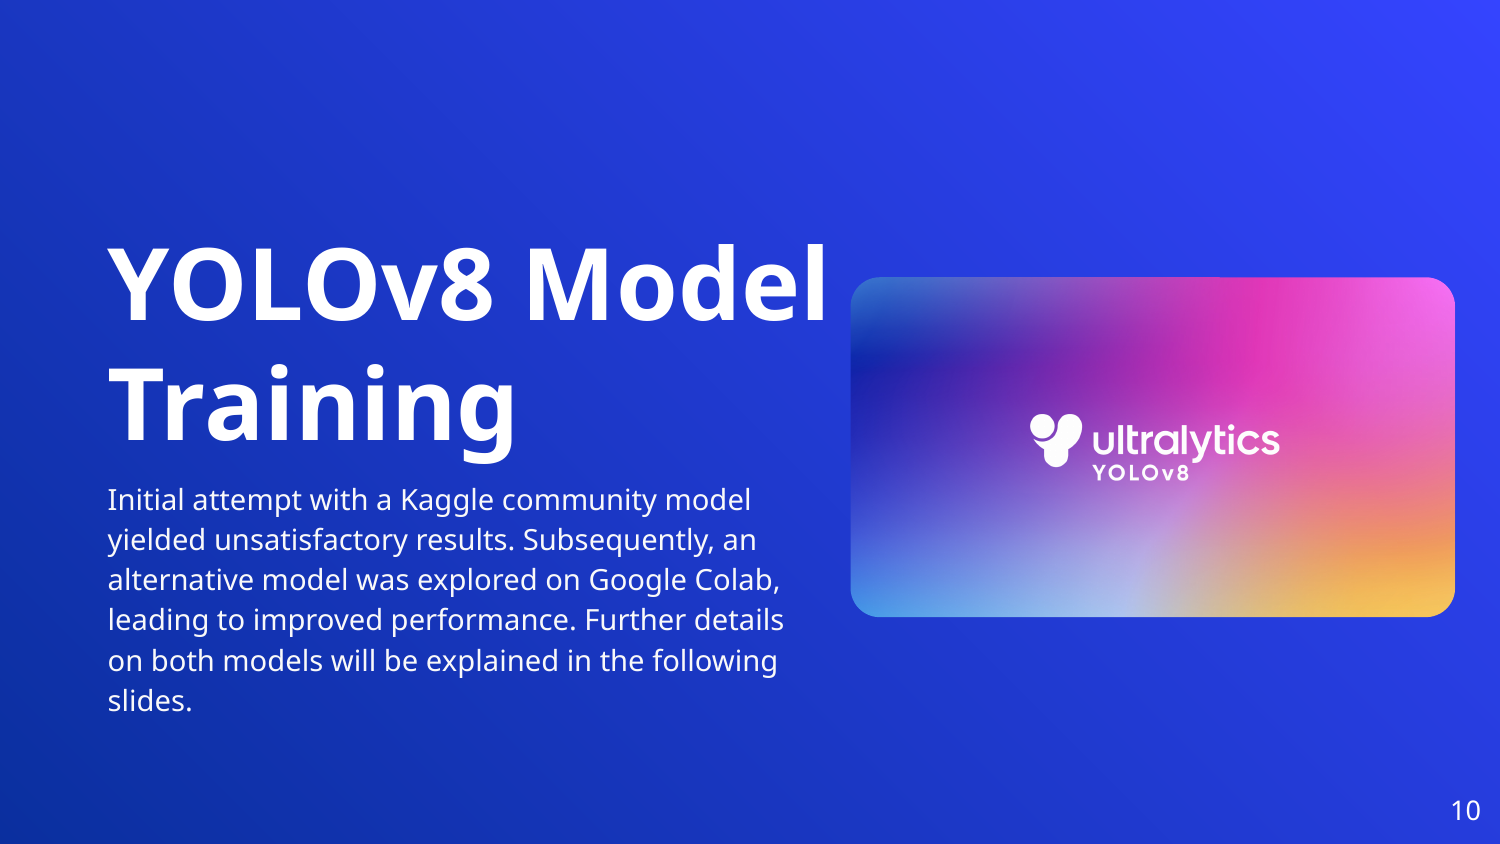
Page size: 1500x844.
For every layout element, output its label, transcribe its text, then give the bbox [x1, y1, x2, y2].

text_box Initial attempt with a Kaggle community model yielded unsatisfactory results. Subsequently, an alternative model was explored on Google Colab, leading to improved performance. Further details on both models will be explained in the following slides. [107, 475, 808, 605]
picture [850, 276, 1456, 618]
text_box YOLOv8 Model Training [107, 269, 1035, 461]
slide_number 10 [1391, 779, 1482, 844]
